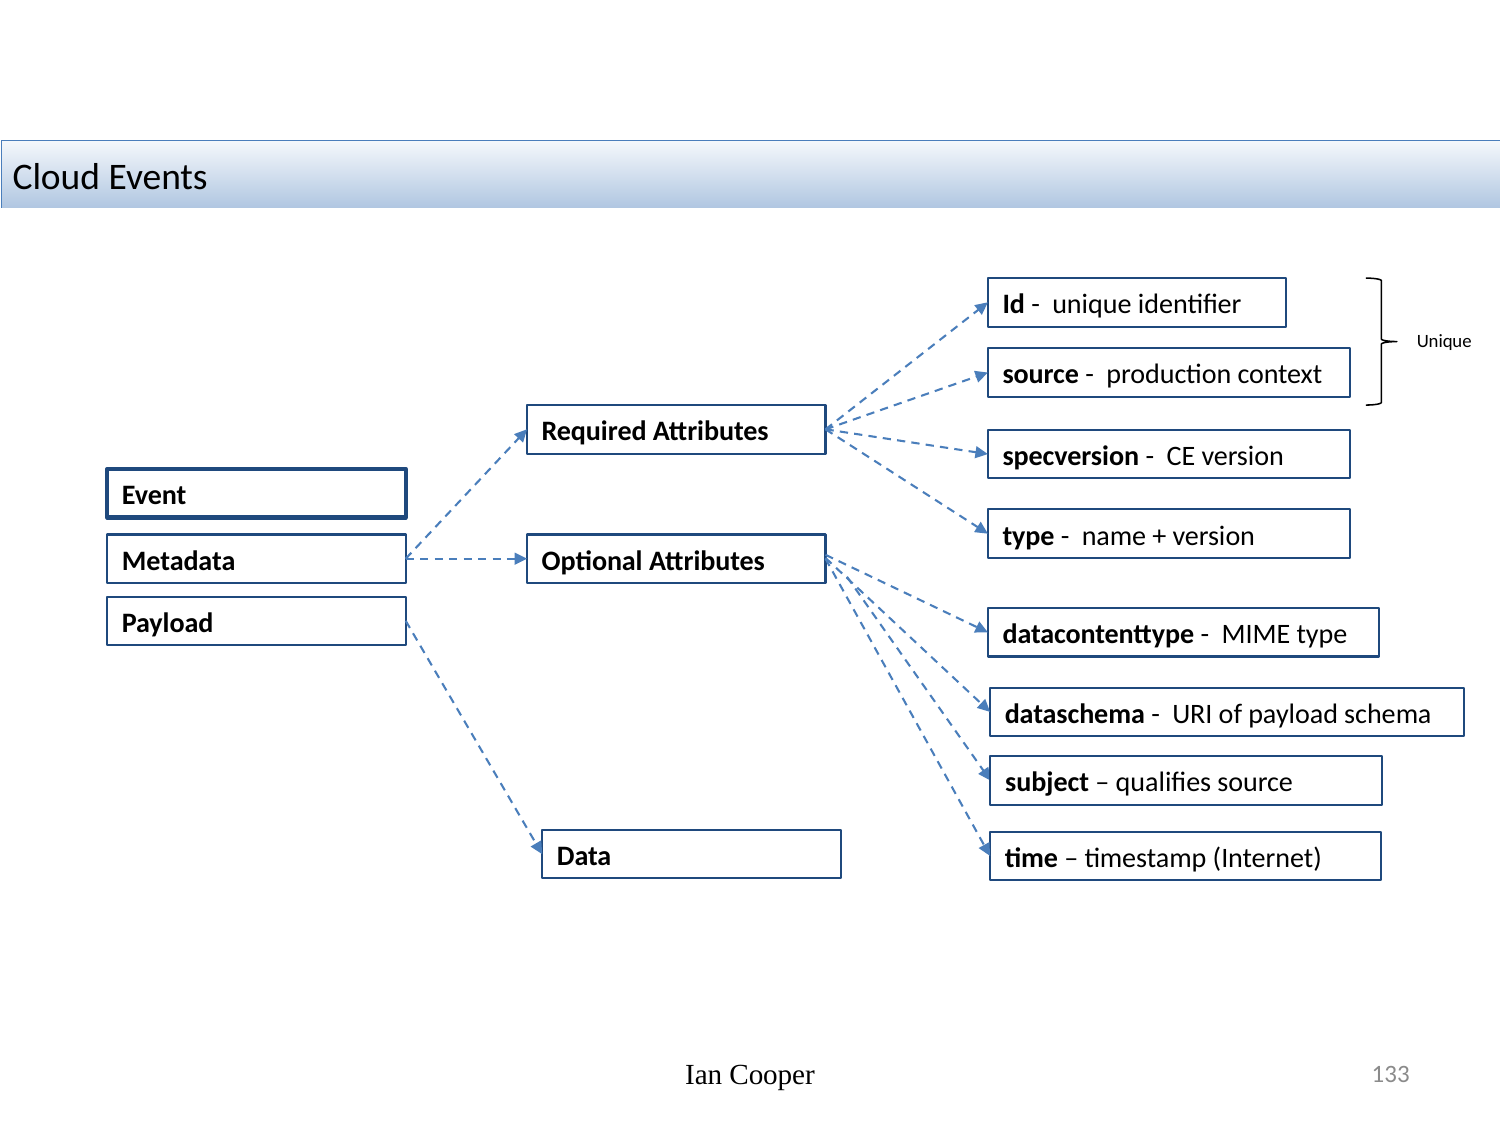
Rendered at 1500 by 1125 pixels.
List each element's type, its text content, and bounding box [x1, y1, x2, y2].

slide_number 133 [1074, 1042, 1425, 1103]
text_box Cloud Events [1, 140, 1500, 208]
text_box datacontenttype - MIME type [997, 608, 1379, 657]
text_box Payload [107, 596, 406, 646]
text_box dataschema - URI of payload schema [996, 687, 1464, 737]
text_box Optional Attributes [526, 534, 826, 583]
text_box Id - unique identifier [987, 278, 1287, 327]
text_box Event [107, 469, 400, 518]
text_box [825, 372, 989, 428]
text_box [1365, 277, 1398, 406]
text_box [405, 429, 528, 558]
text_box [825, 302, 989, 372]
text_box specversion - CE version [993, 429, 1350, 479]
text_box time – timestamp (Internet) [990, 831, 1382, 881]
text_box subject – qualifies source [996, 756, 1382, 805]
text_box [825, 558, 991, 857]
text_box Data [542, 829, 841, 879]
text_box Required Attributes [526, 405, 819, 454]
text_box Metadata [107, 534, 406, 583]
text_box Unique [1402, 321, 1489, 359]
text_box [825, 429, 989, 535]
text_box type - name + version [987, 509, 1350, 558]
footer Ian Cooper [512, 1042, 988, 1103]
text_box source - production context [993, 348, 1350, 397]
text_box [405, 620, 543, 855]
